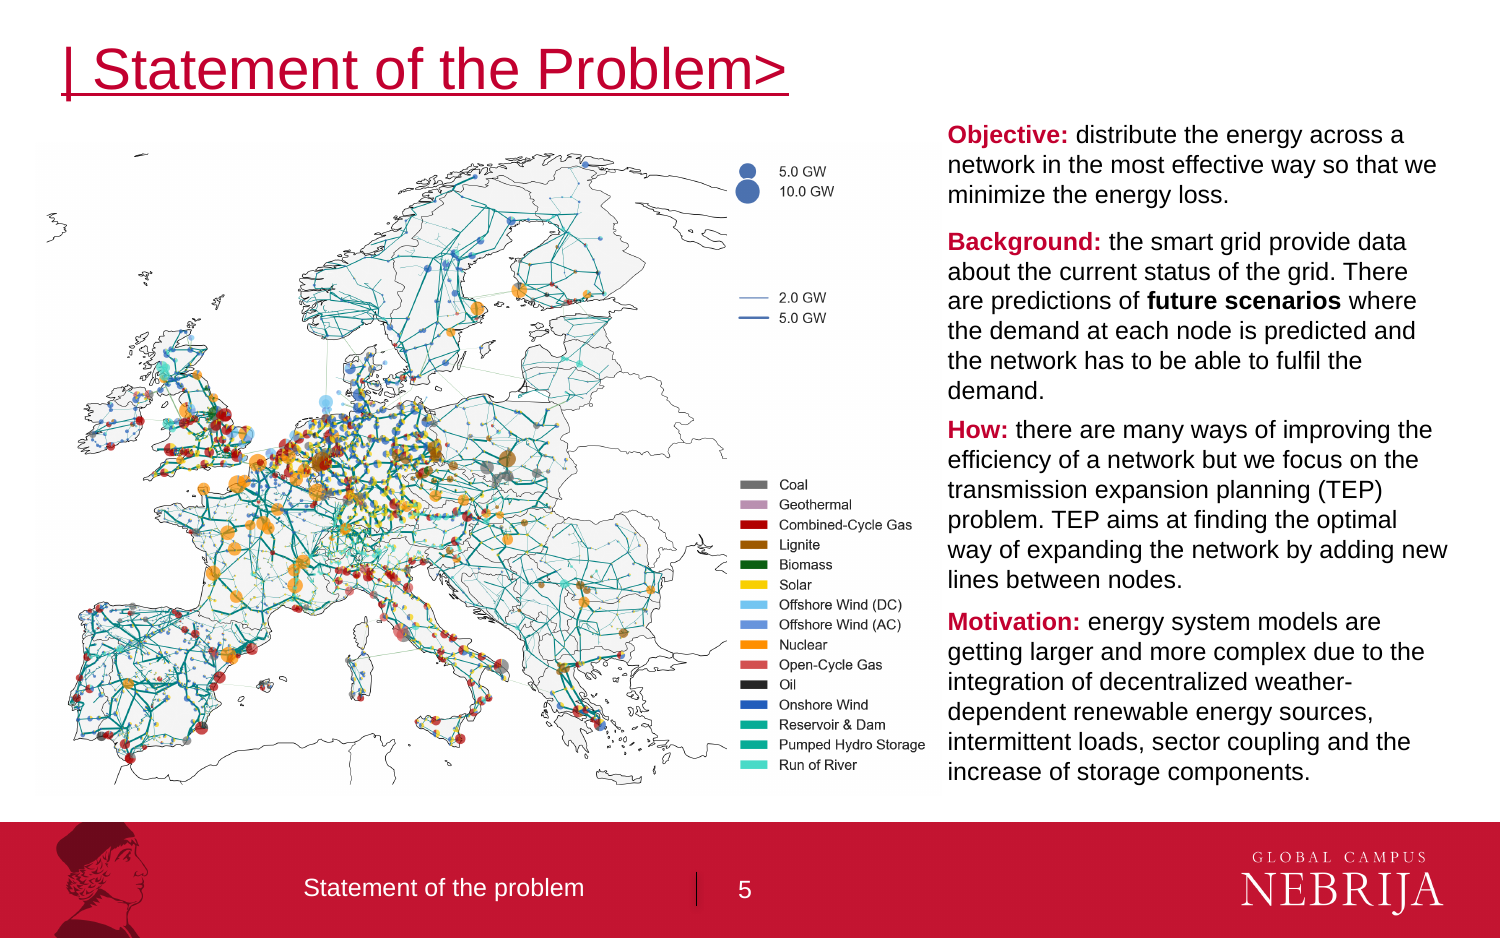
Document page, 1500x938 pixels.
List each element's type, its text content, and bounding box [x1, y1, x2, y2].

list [35, 141, 942, 796]
text_box Statement of the problem [288, 863, 776, 909]
text_box How: there are many ways of improving the efficiency of a network but we focus on the transmission expansion planning (TEP) problem. TEP aims at finding the optimal way of expanding the network by adding new lines between nodes. [946, 406, 1465, 598]
text_box Motivation: energy system models are getting larger and more complex due to the integration of decentralized weather-dependent renewable energy sources, intermittent loads, sector coupling and the increase of storage components. [932, 598, 1465, 838]
text_box Objective: distribute the energy across a network in the most effective way so that we minimize the energy loss. [932, 111, 1465, 217]
picture [0, 822, 1500, 938]
text_box Background: the smart grid provide data about the current status of the grid. There are predictions of future scenarios where the demand at each node is predicted and the network has to be able to fulfil the demand. [946, 217, 1465, 406]
title | Statement of the Problem> [44, 21, 964, 112]
